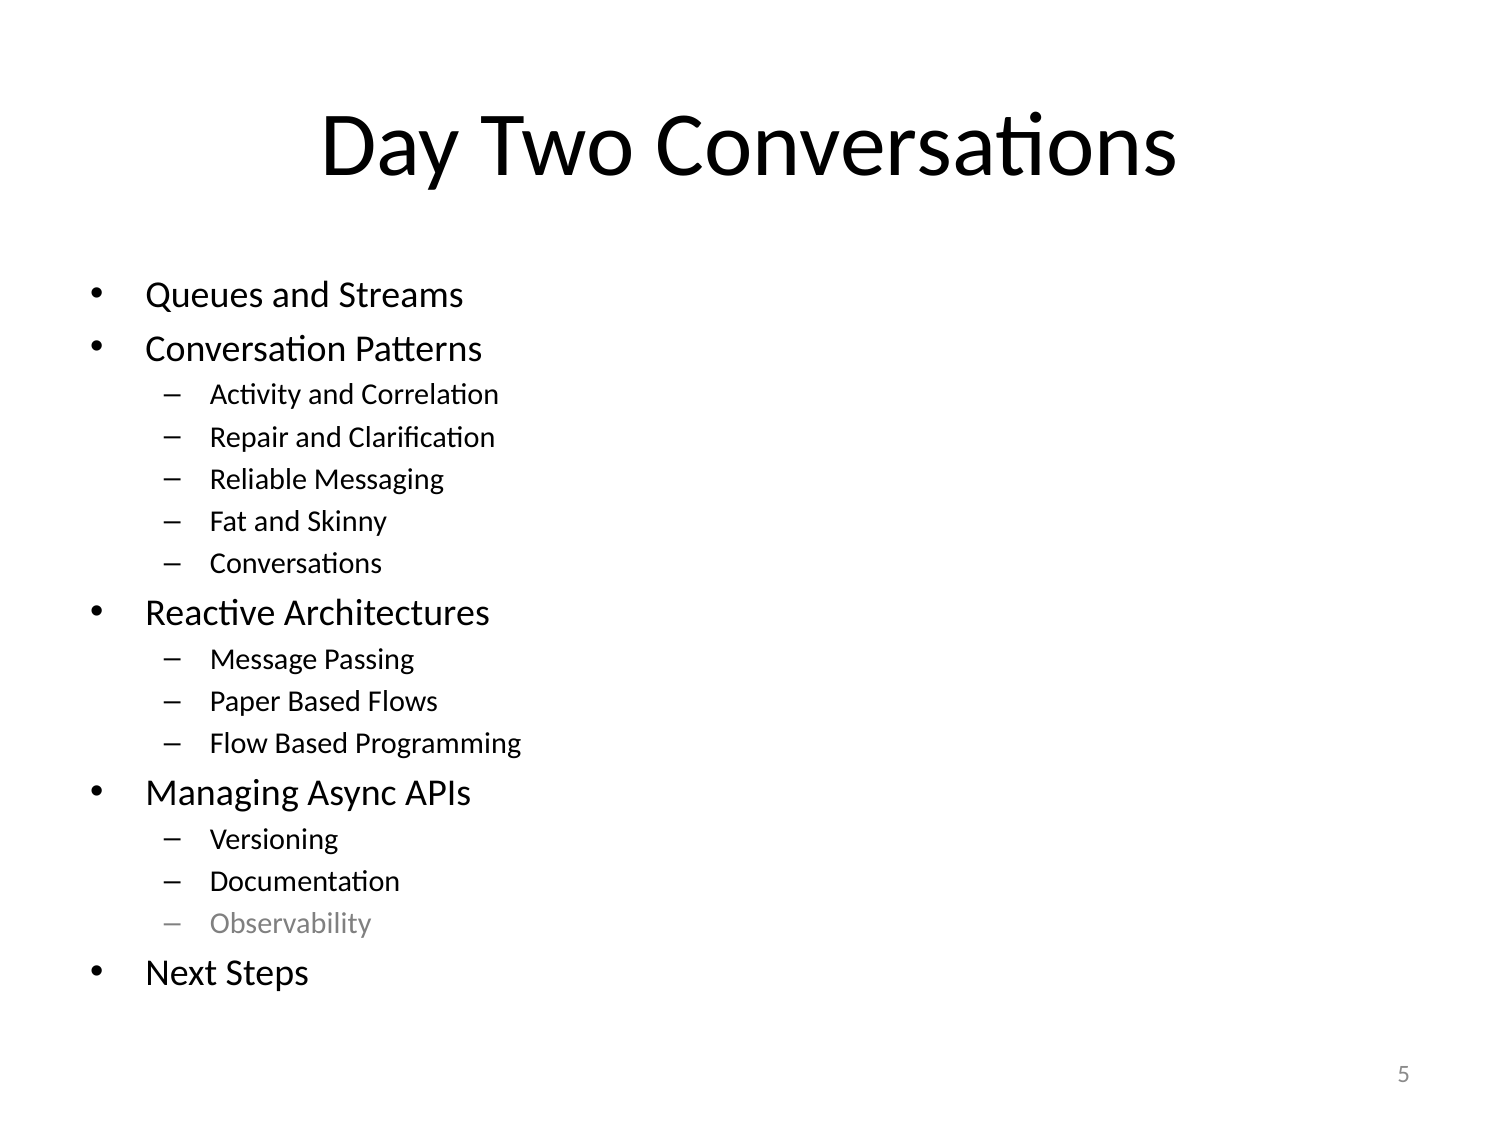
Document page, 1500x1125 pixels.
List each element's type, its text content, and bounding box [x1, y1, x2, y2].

list Queues and Streams Conversation Patterns Activity and Correlation Repair and Clarification Reliable Messaging Fat and Skinny Conversations Reactive Architectures Message Passing Paper Based Flows Flow Based Programming Managing Async APIs Versioning Documentation Observability Next Steps [75, 262, 1425, 1005]
title Day Two Conversations [75, 45, 1425, 233]
slide_number 5 [1074, 1042, 1425, 1103]
